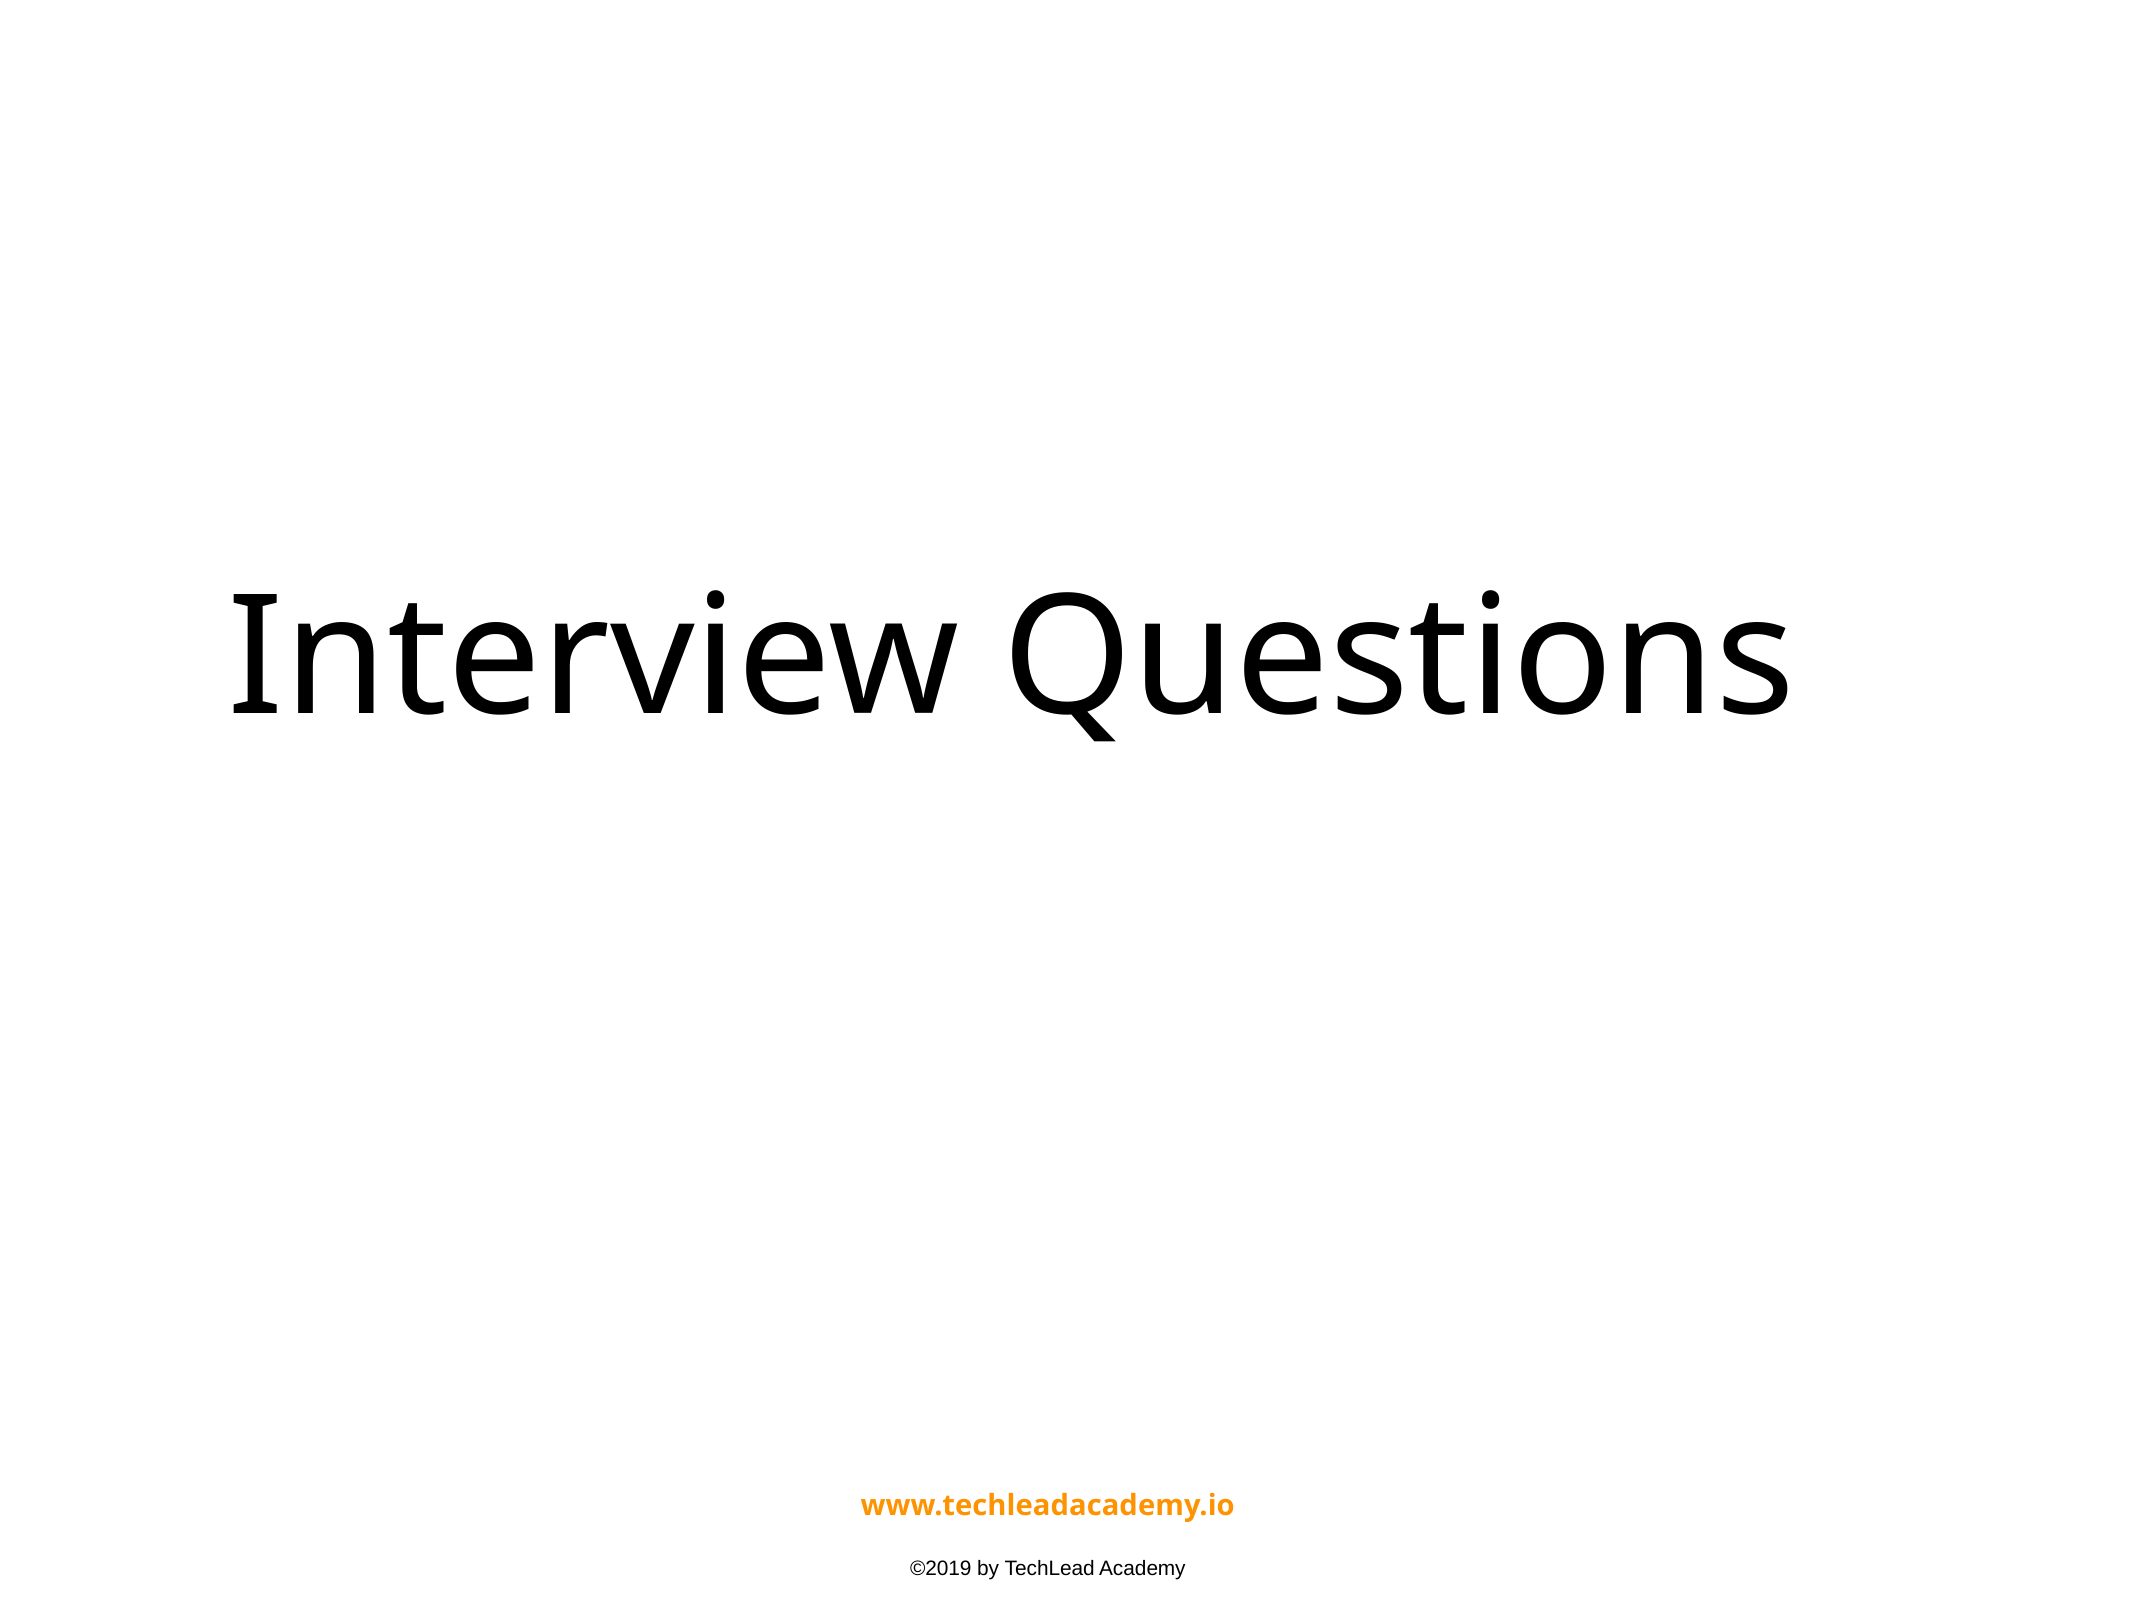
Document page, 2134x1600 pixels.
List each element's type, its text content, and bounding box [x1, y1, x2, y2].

title Interview Questions [153, 212, 1872, 756]
text_box www.techleadacademy.io ©2019 by TechLead Academy [852, 1478, 1244, 1589]
